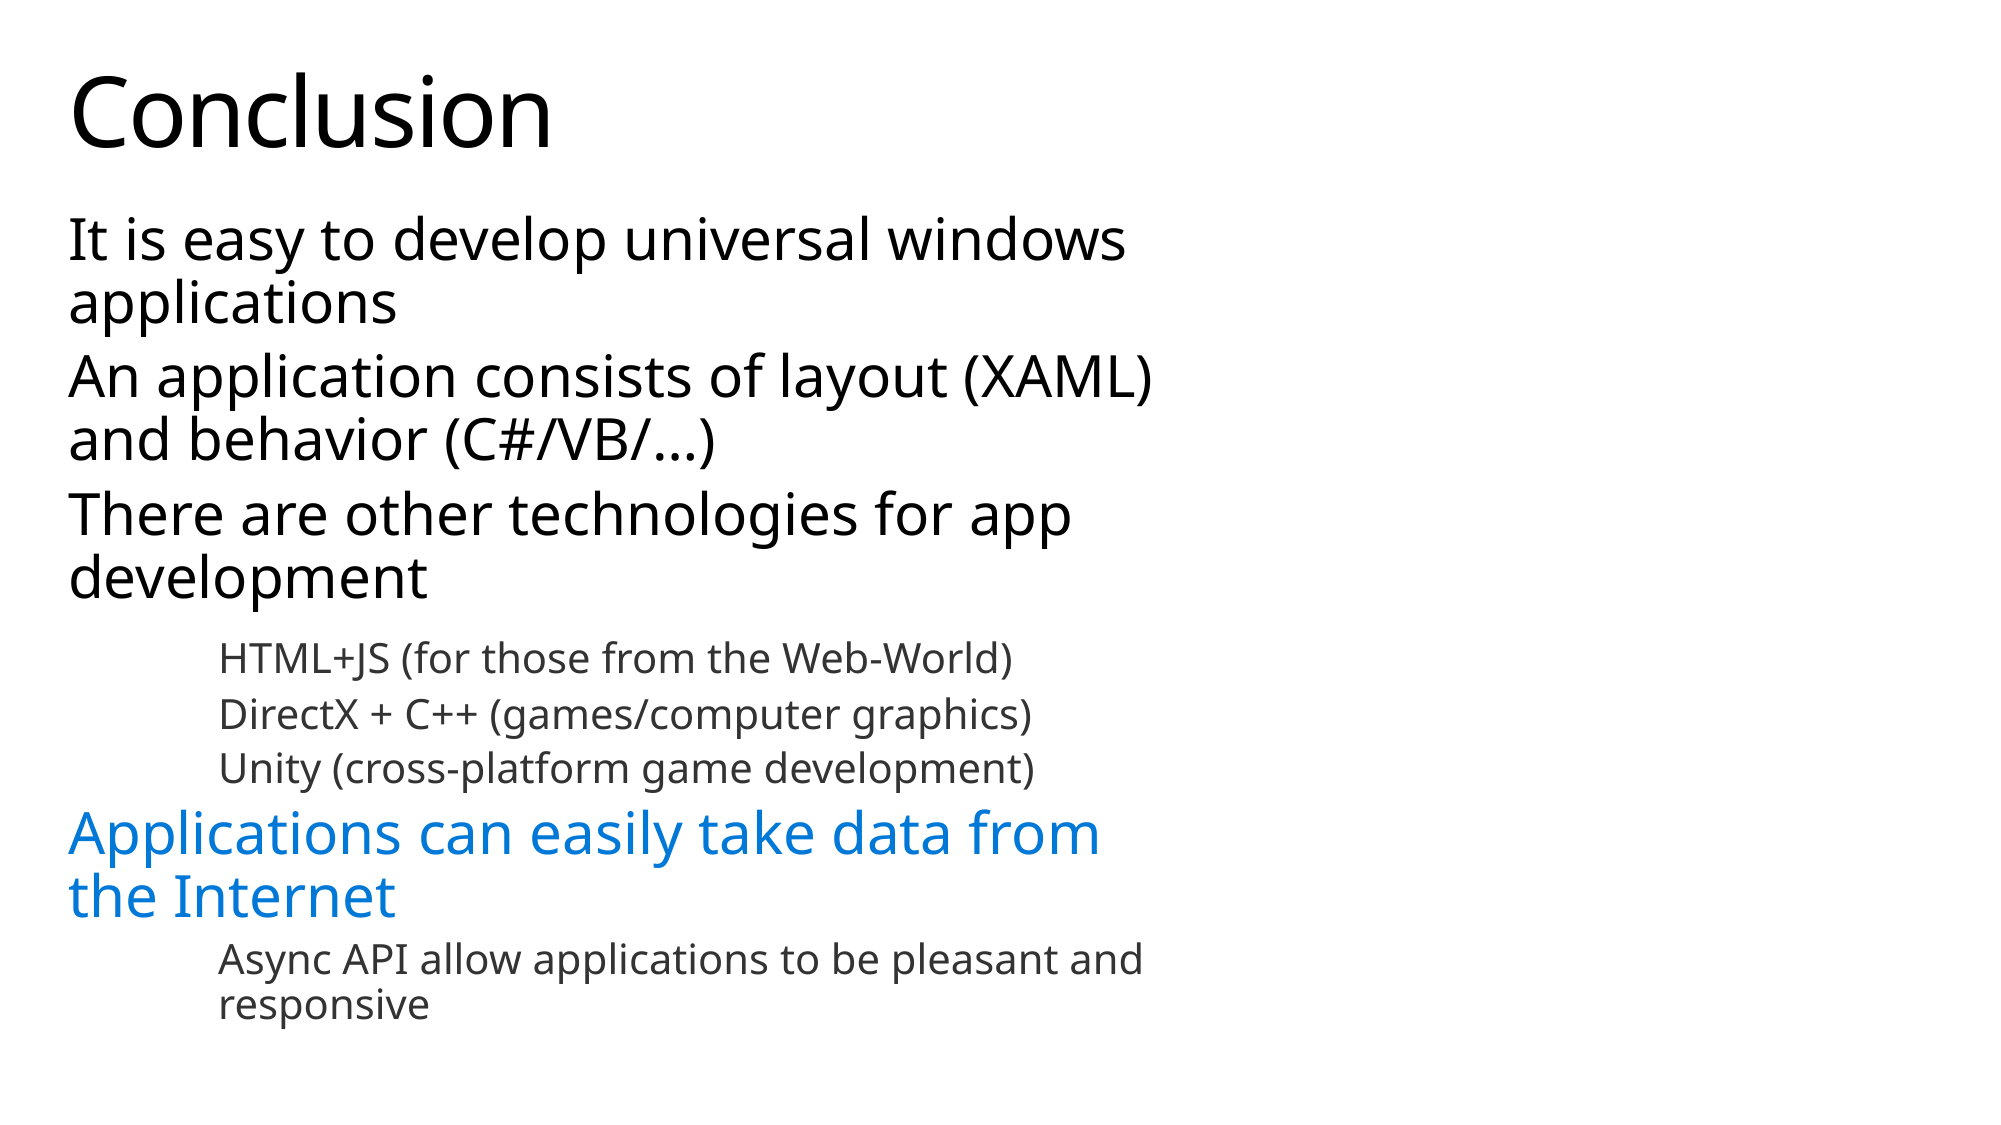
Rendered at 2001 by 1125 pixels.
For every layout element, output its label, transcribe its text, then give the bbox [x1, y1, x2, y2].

list It is easy to develop universal windows applications An application consists of layout (XAML) and behavior (C#/VB/…) There are other technologies for app development HTML+JS (for those from the Web-World) DirectX + C++ (games/computer graphics) Unity (cross-platform game development) Applications can easily take data from the Internet Async API allow applications to be pleasant and responsive [44, 195, 1207, 1067]
title Conclusion [44, 47, 1957, 196]
